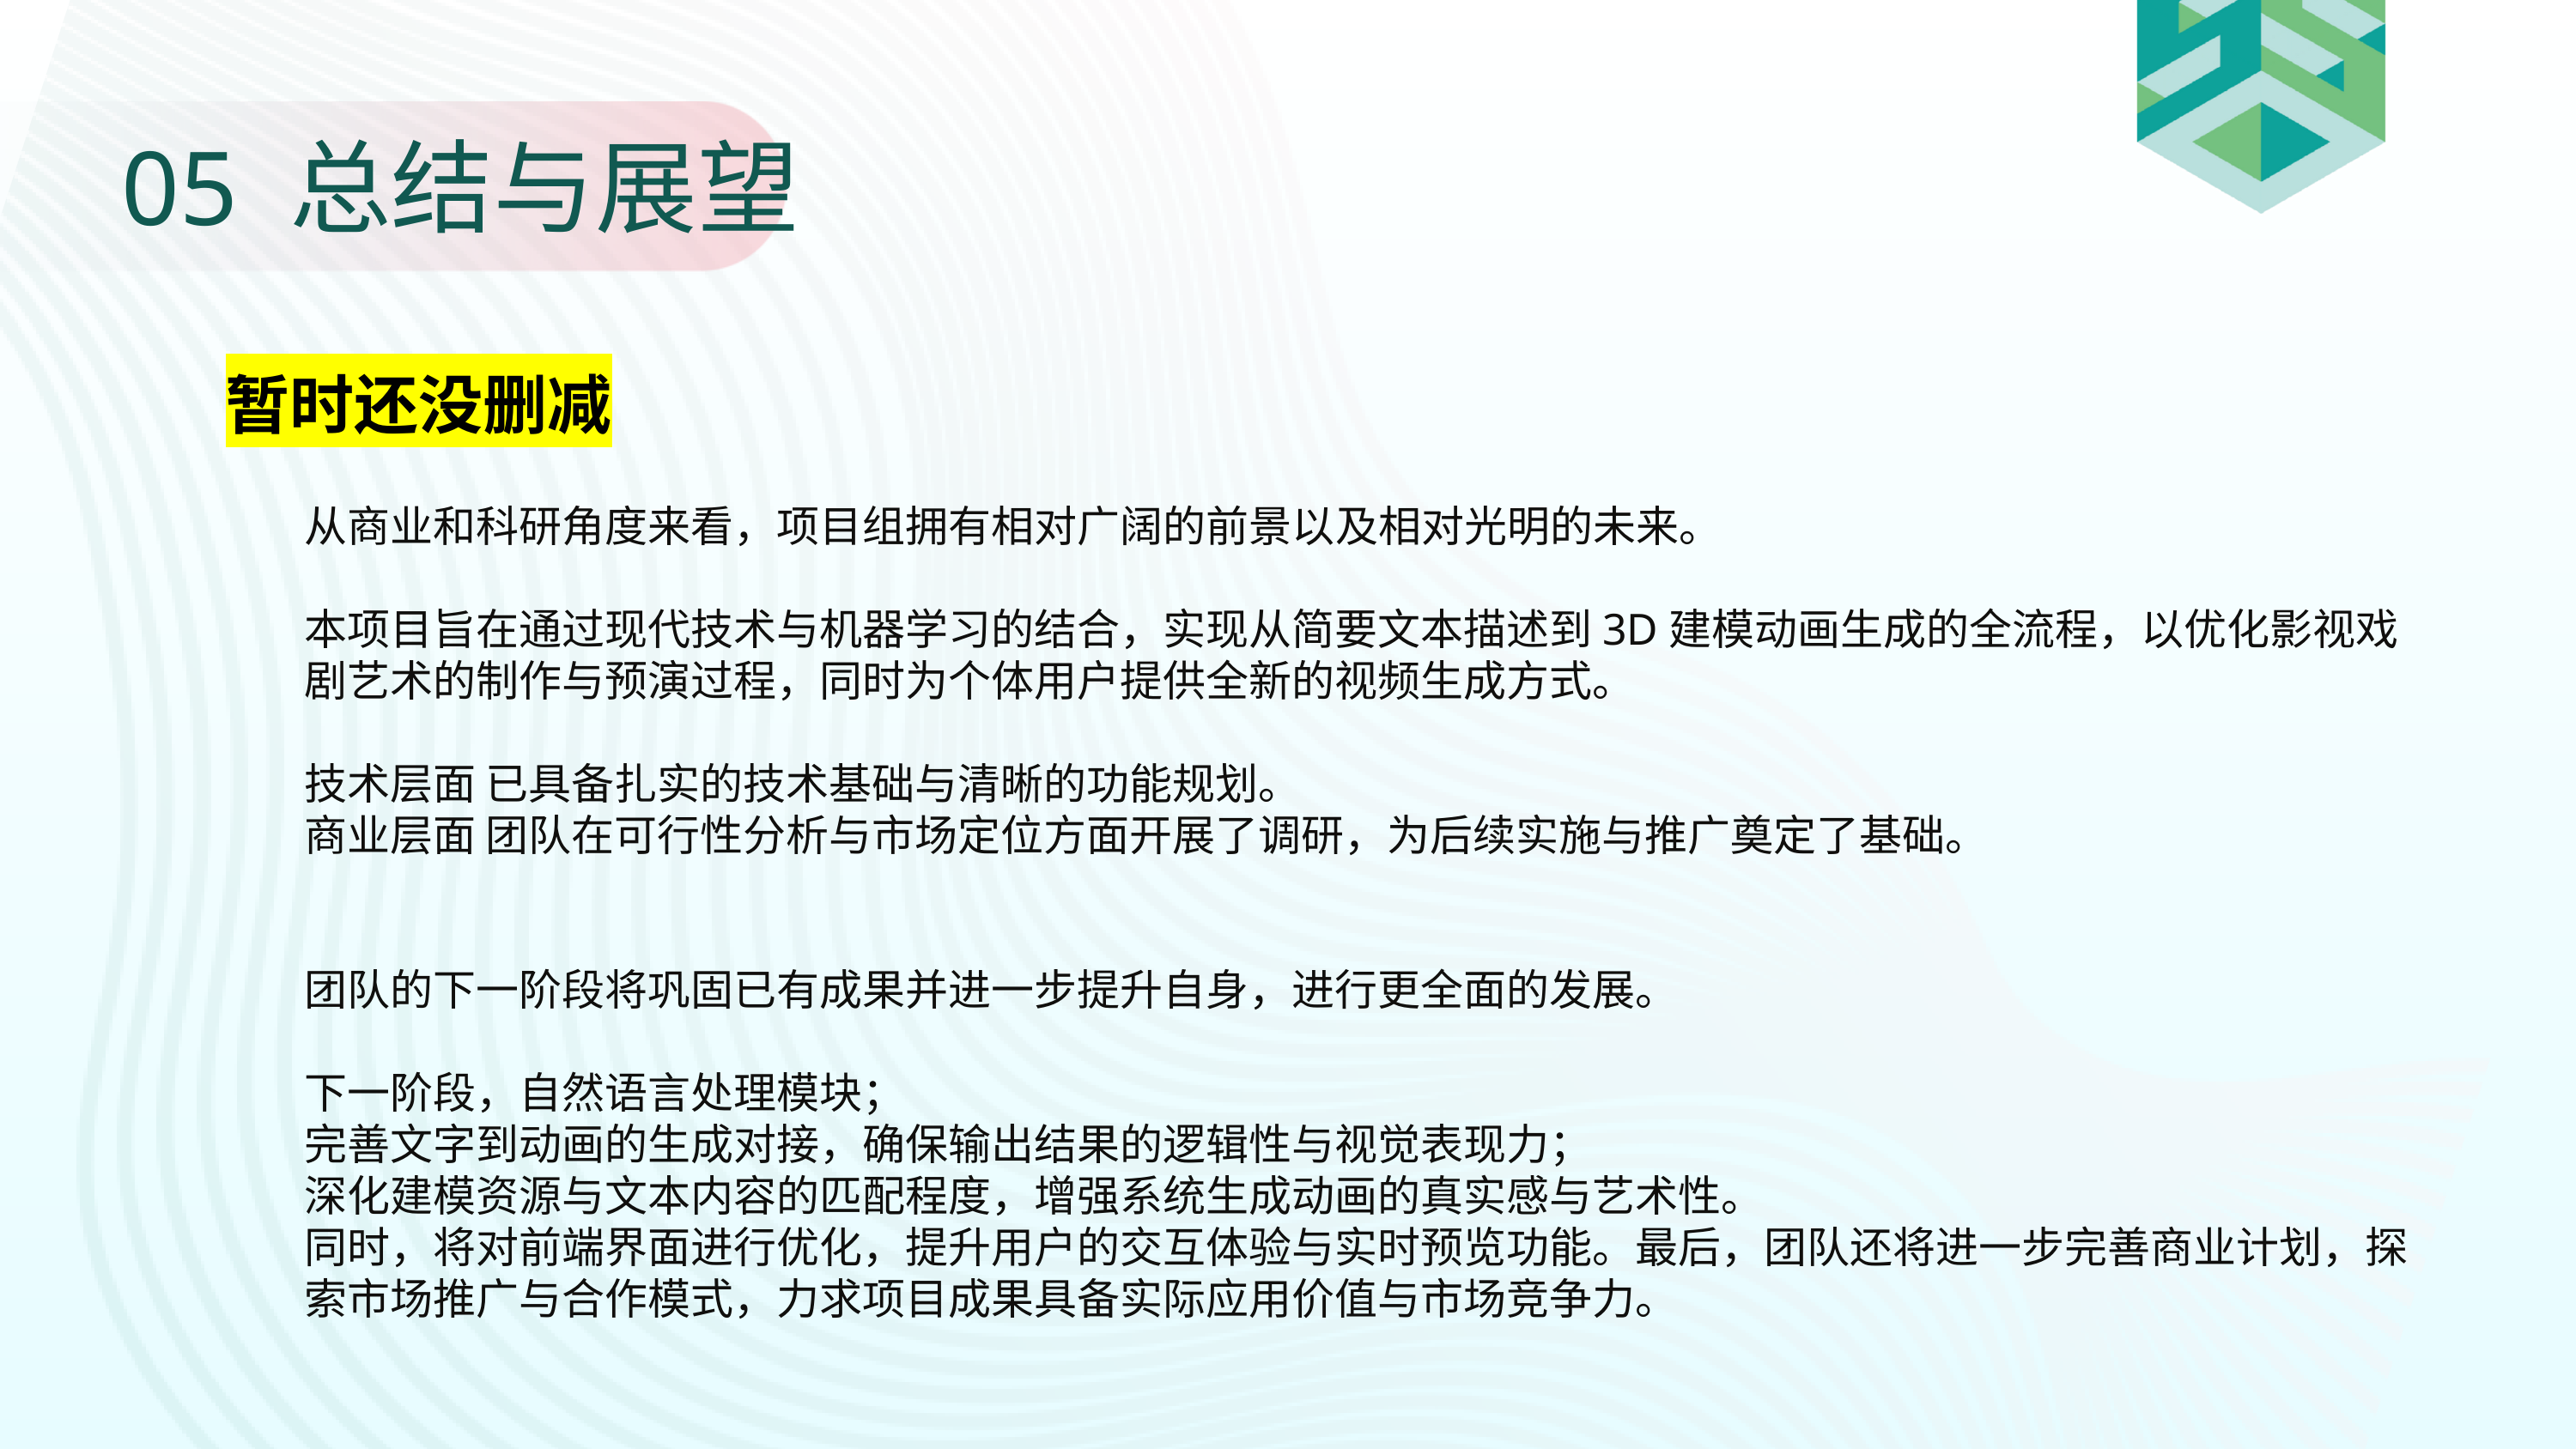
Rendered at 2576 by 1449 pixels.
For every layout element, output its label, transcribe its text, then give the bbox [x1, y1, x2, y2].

text_box [0, 0, 2576, 1449]
text_box [0, 101, 920, 317]
text_box 05 总结与展望 [121, 123, 972, 242]
text_box 从商业和科研角度来看，项目组拥有相对广阔的前景以及相对光明的未来。 本项目旨在通过现代技术与机器学习的结合，实现从简要文本描述到3D建模动画生成的全流程，以优化影视戏剧艺术的制作与预演过程，同时为个体用户提供全新的视频生成方式。 技术层面 已具备扎实的技术基础与清晰的功能规划。 商业层面 团队在可行性分析与市场定位方面开展了调研，为后续实施与推广奠定了基础。 团队的下一阶段将巩固已有成果并进一步提升自身，进行更全面的发展。 下一阶段，自然语言处理模块； 完善文字到动画的生成对接，确保输出结果的逻辑性与视觉表现力； 深化建模资源与文本内容的匹配程度，增强系统生成动画的真实感与艺术性。 同时，将对前端界面进行优化，提升用户的交互体验与实时预览功能。最后，团队还将进一步完善商业计划，探索市场推广与合作模式，力求项目成果具备实际应用价值与市场竞争力。 [304, 499, 2431, 902]
text_box [631, 902, 1570, 1416]
text_box 暂时还没删减 [225, 352, 801, 442]
picture [2124, 0, 2399, 237]
